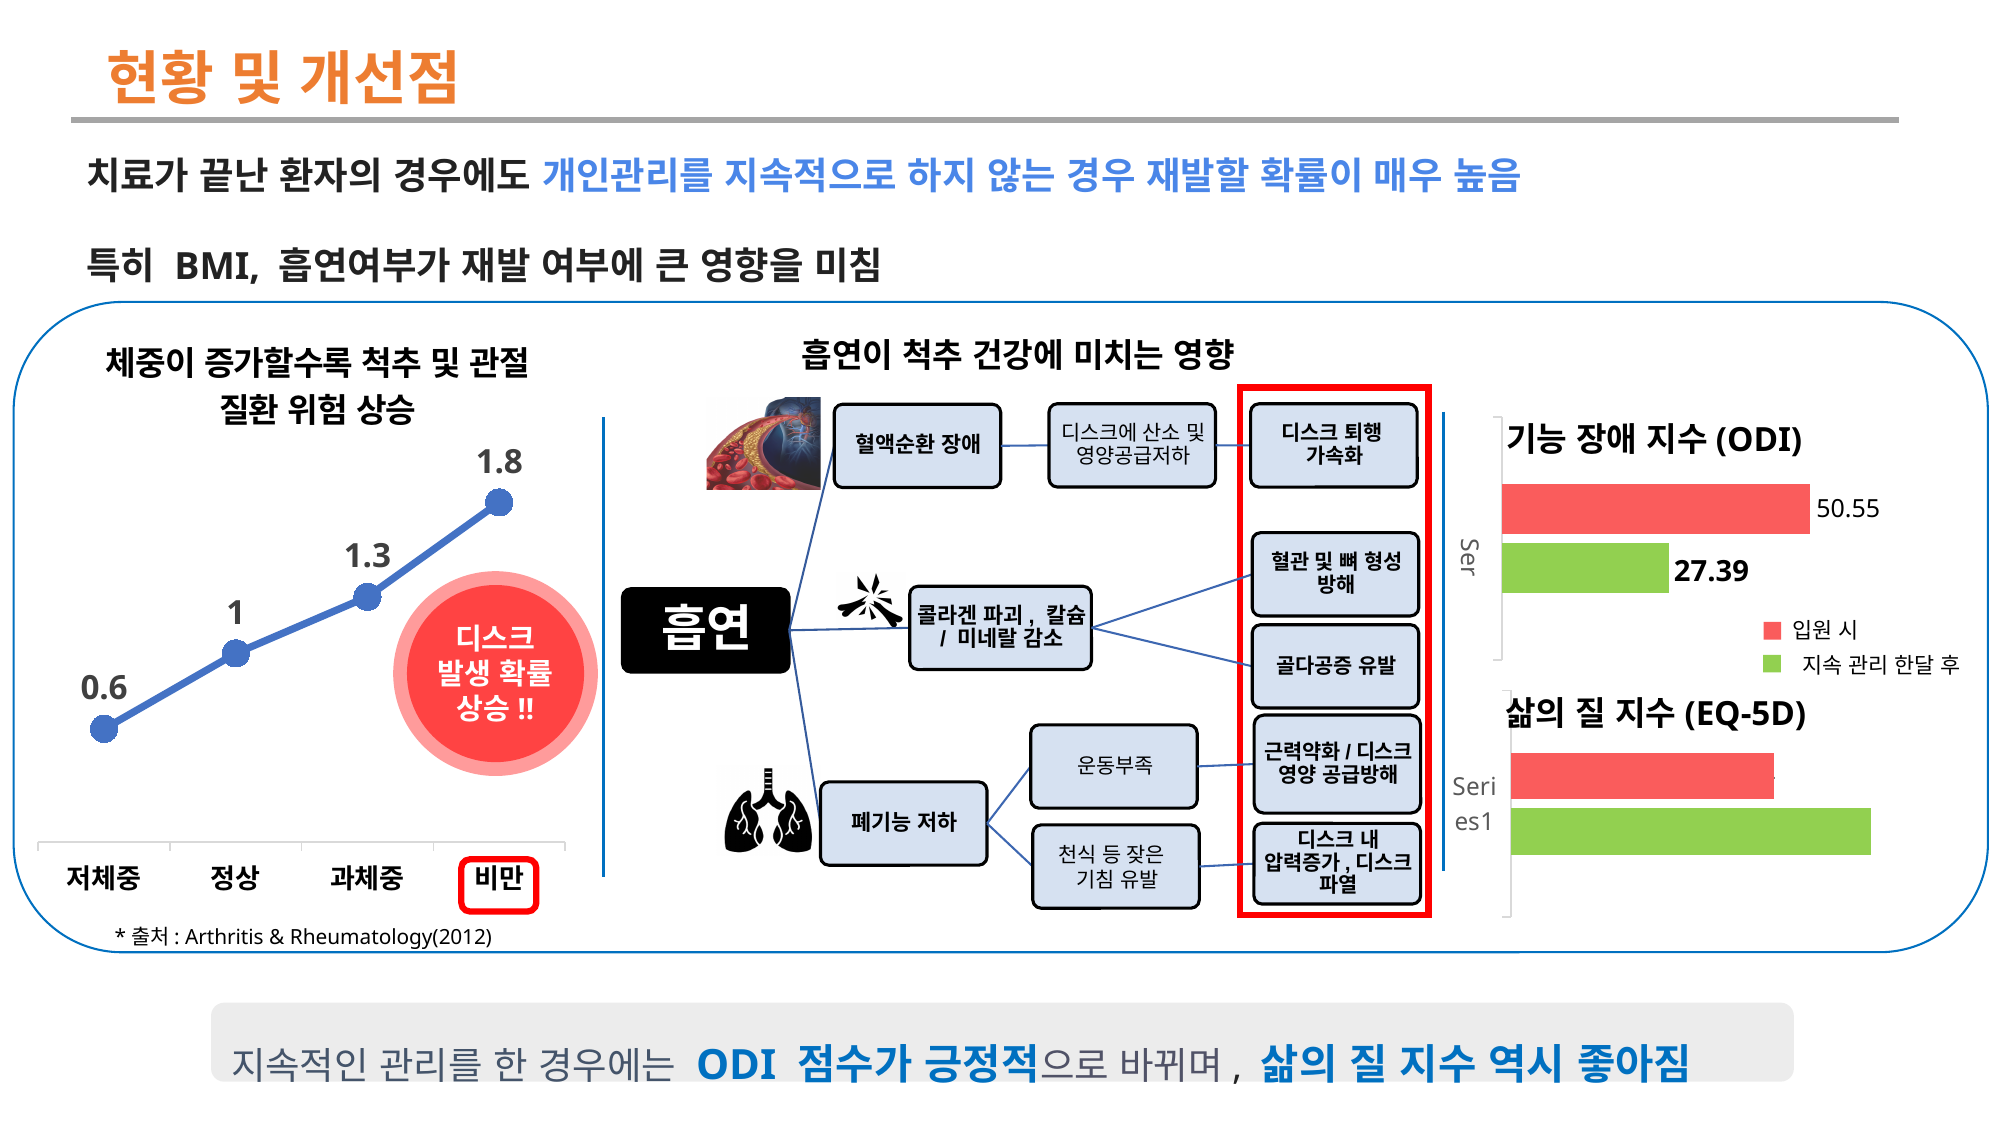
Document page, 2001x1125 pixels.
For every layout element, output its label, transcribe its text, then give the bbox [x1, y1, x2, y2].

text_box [1763, 609, 1991, 688]
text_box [71, 34, 1899, 120]
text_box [13, 301, 1988, 953]
text_box *출처: Arthritis & Rheumatology(2012) [99, 953, 529, 957]
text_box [621, 387, 1429, 923]
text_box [1452, 684, 1960, 918]
text_box 치료가 끝난 환자의 경우에도 개인관리를 지속적으로 하지 않는 경우 재발할 확률이 매우 높음 특히 BMI, 흡연여부가 재발 여부에 큰 영향을 미침 [71, 122, 1899, 295]
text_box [211, 980, 1821, 1082]
chart [1453, 411, 1876, 665]
